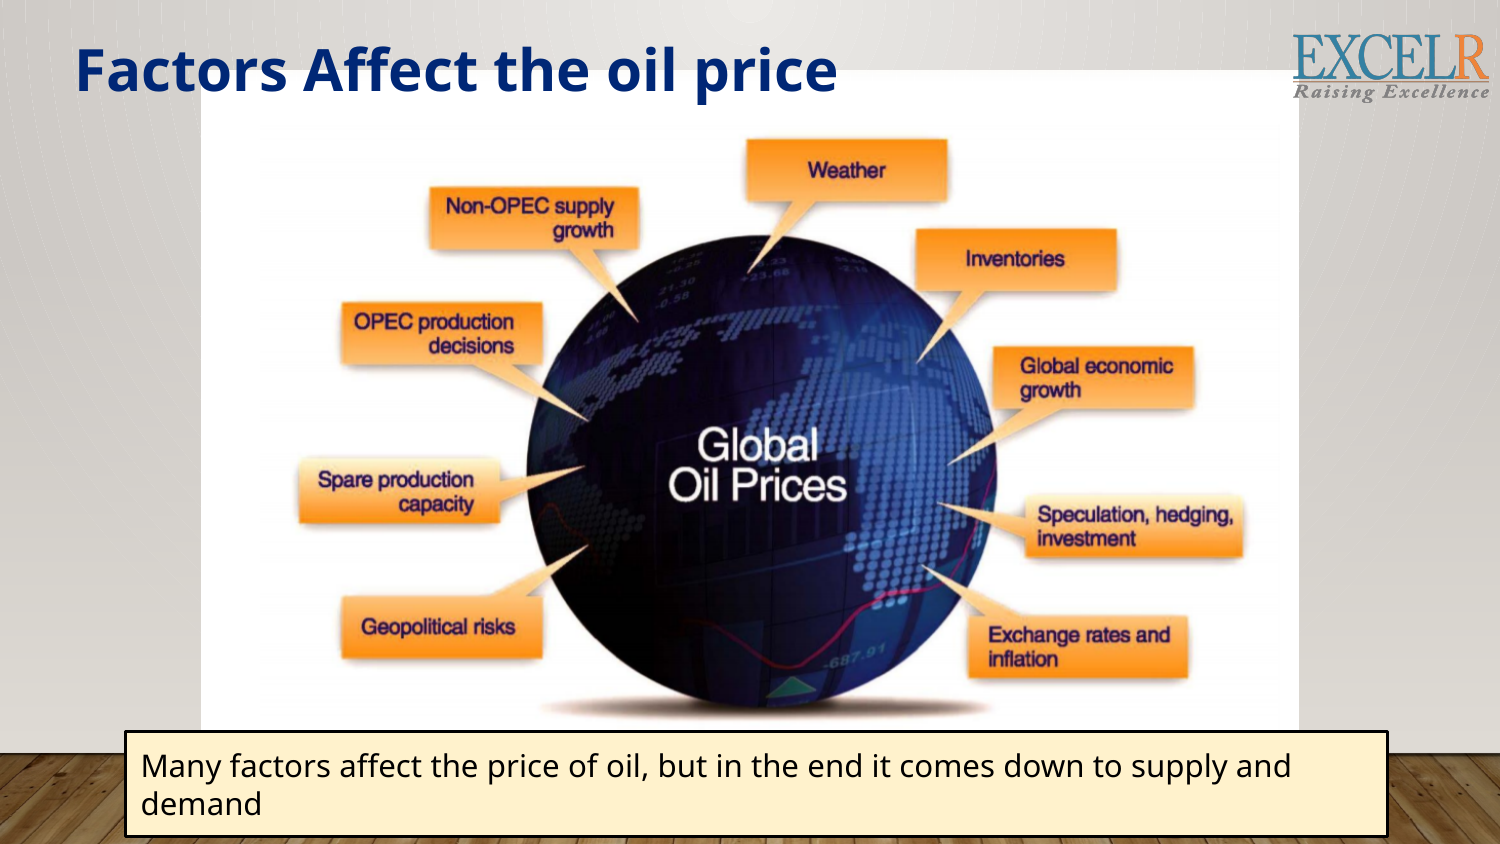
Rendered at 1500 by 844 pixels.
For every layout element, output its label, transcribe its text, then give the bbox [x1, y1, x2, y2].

picture [0, 753, 1500, 844]
text_box Many factors affect the price of oil, but in the end it comes down to supply and demand [125, 731, 1388, 837]
text_box Factors Affect the oil price [59, 18, 982, 118]
picture [200, 34, 1489, 750]
